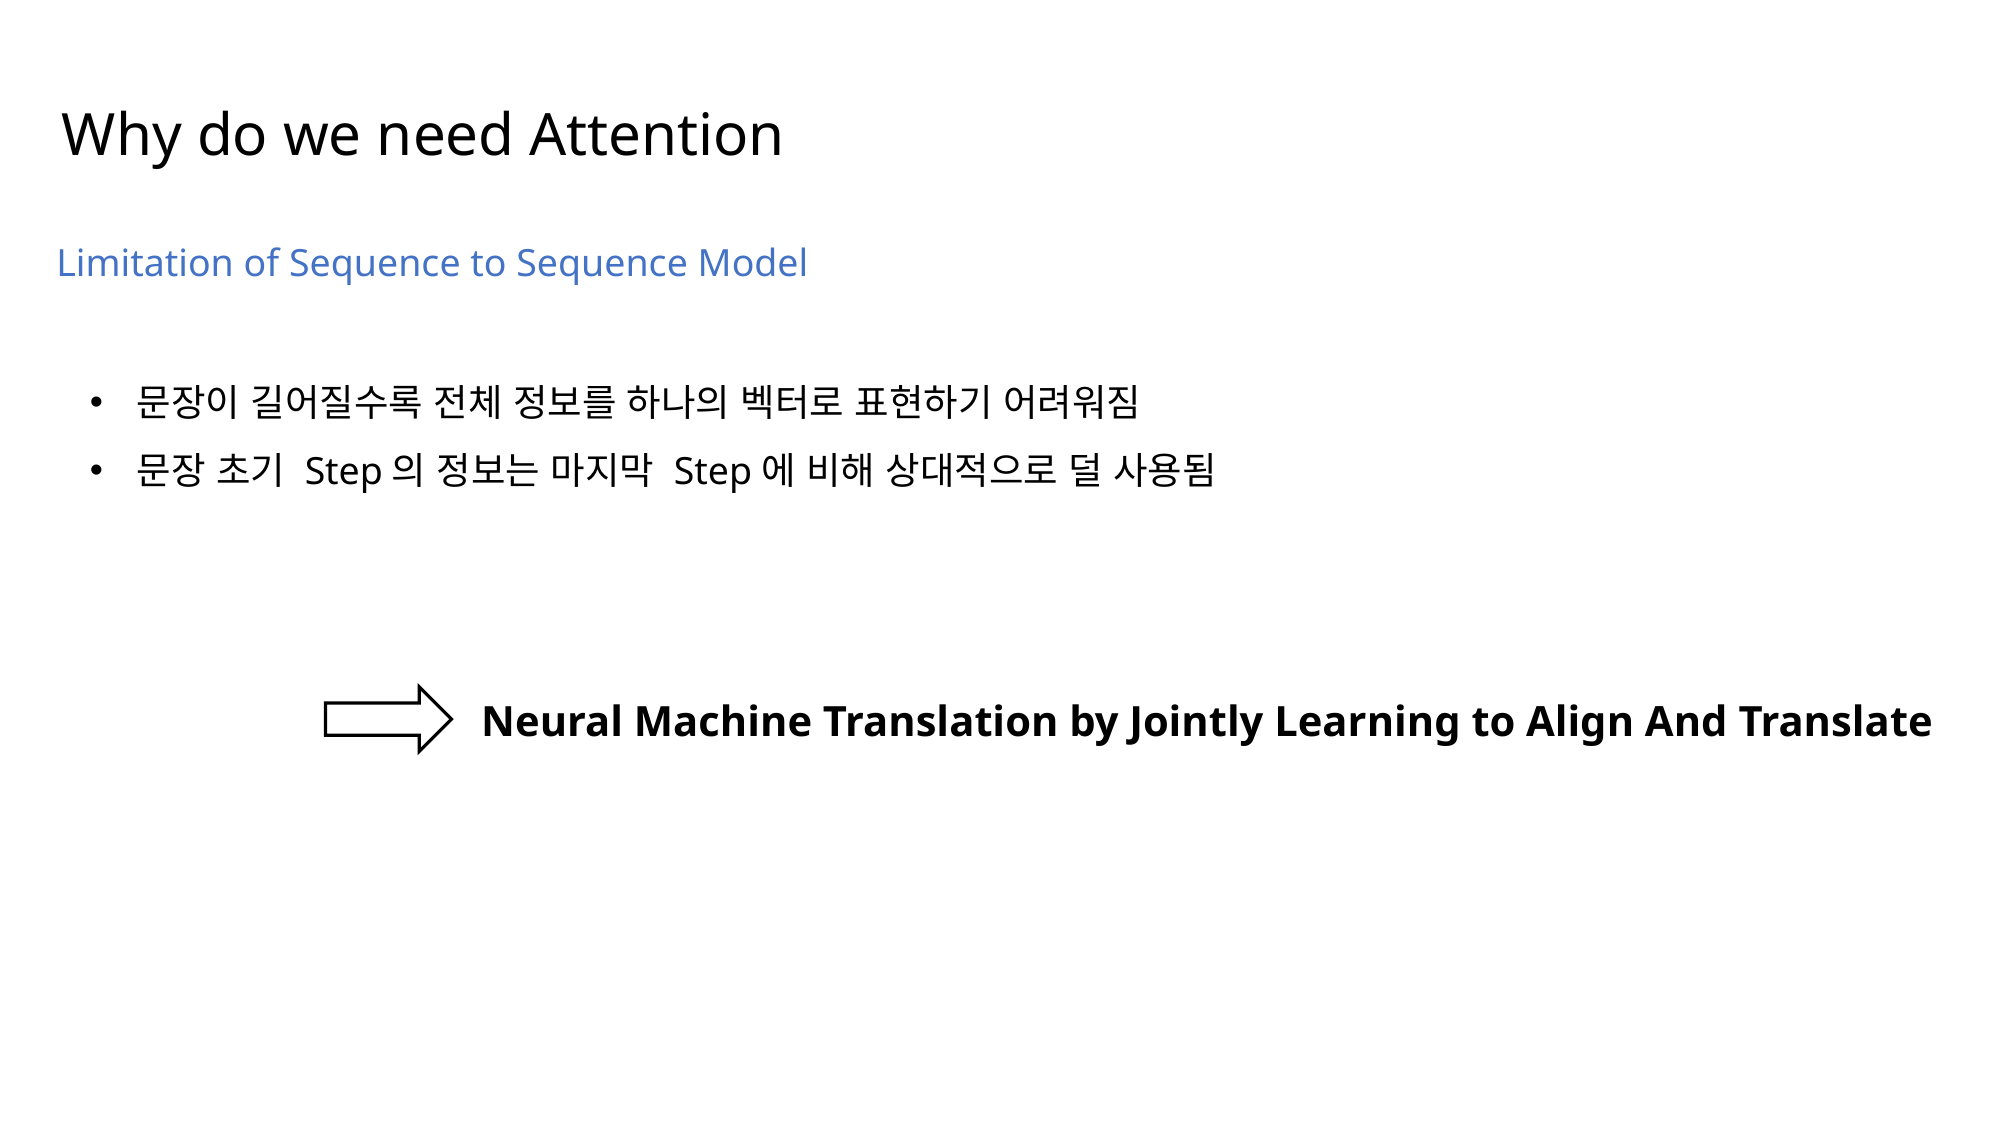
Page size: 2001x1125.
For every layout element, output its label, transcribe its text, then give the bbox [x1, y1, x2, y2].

text_box Neural Machine Translation by Jointly Learning to Align And Translate [466, 686, 1948, 752]
text_box Limitation of Sequence to Sequence Model [41, 232, 825, 292]
text_box [324, 684, 453, 754]
text_box Why do we need Attention [47, 89, 800, 175]
text_box 문장이 길어질수록 전체 정보를 하나의 벡터로 표현하기 어려워짐 문장 초기 Step의 정보는 마지막 Step에 비해 상대적으로 덜 사용됨 [75, 349, 1233, 500]
